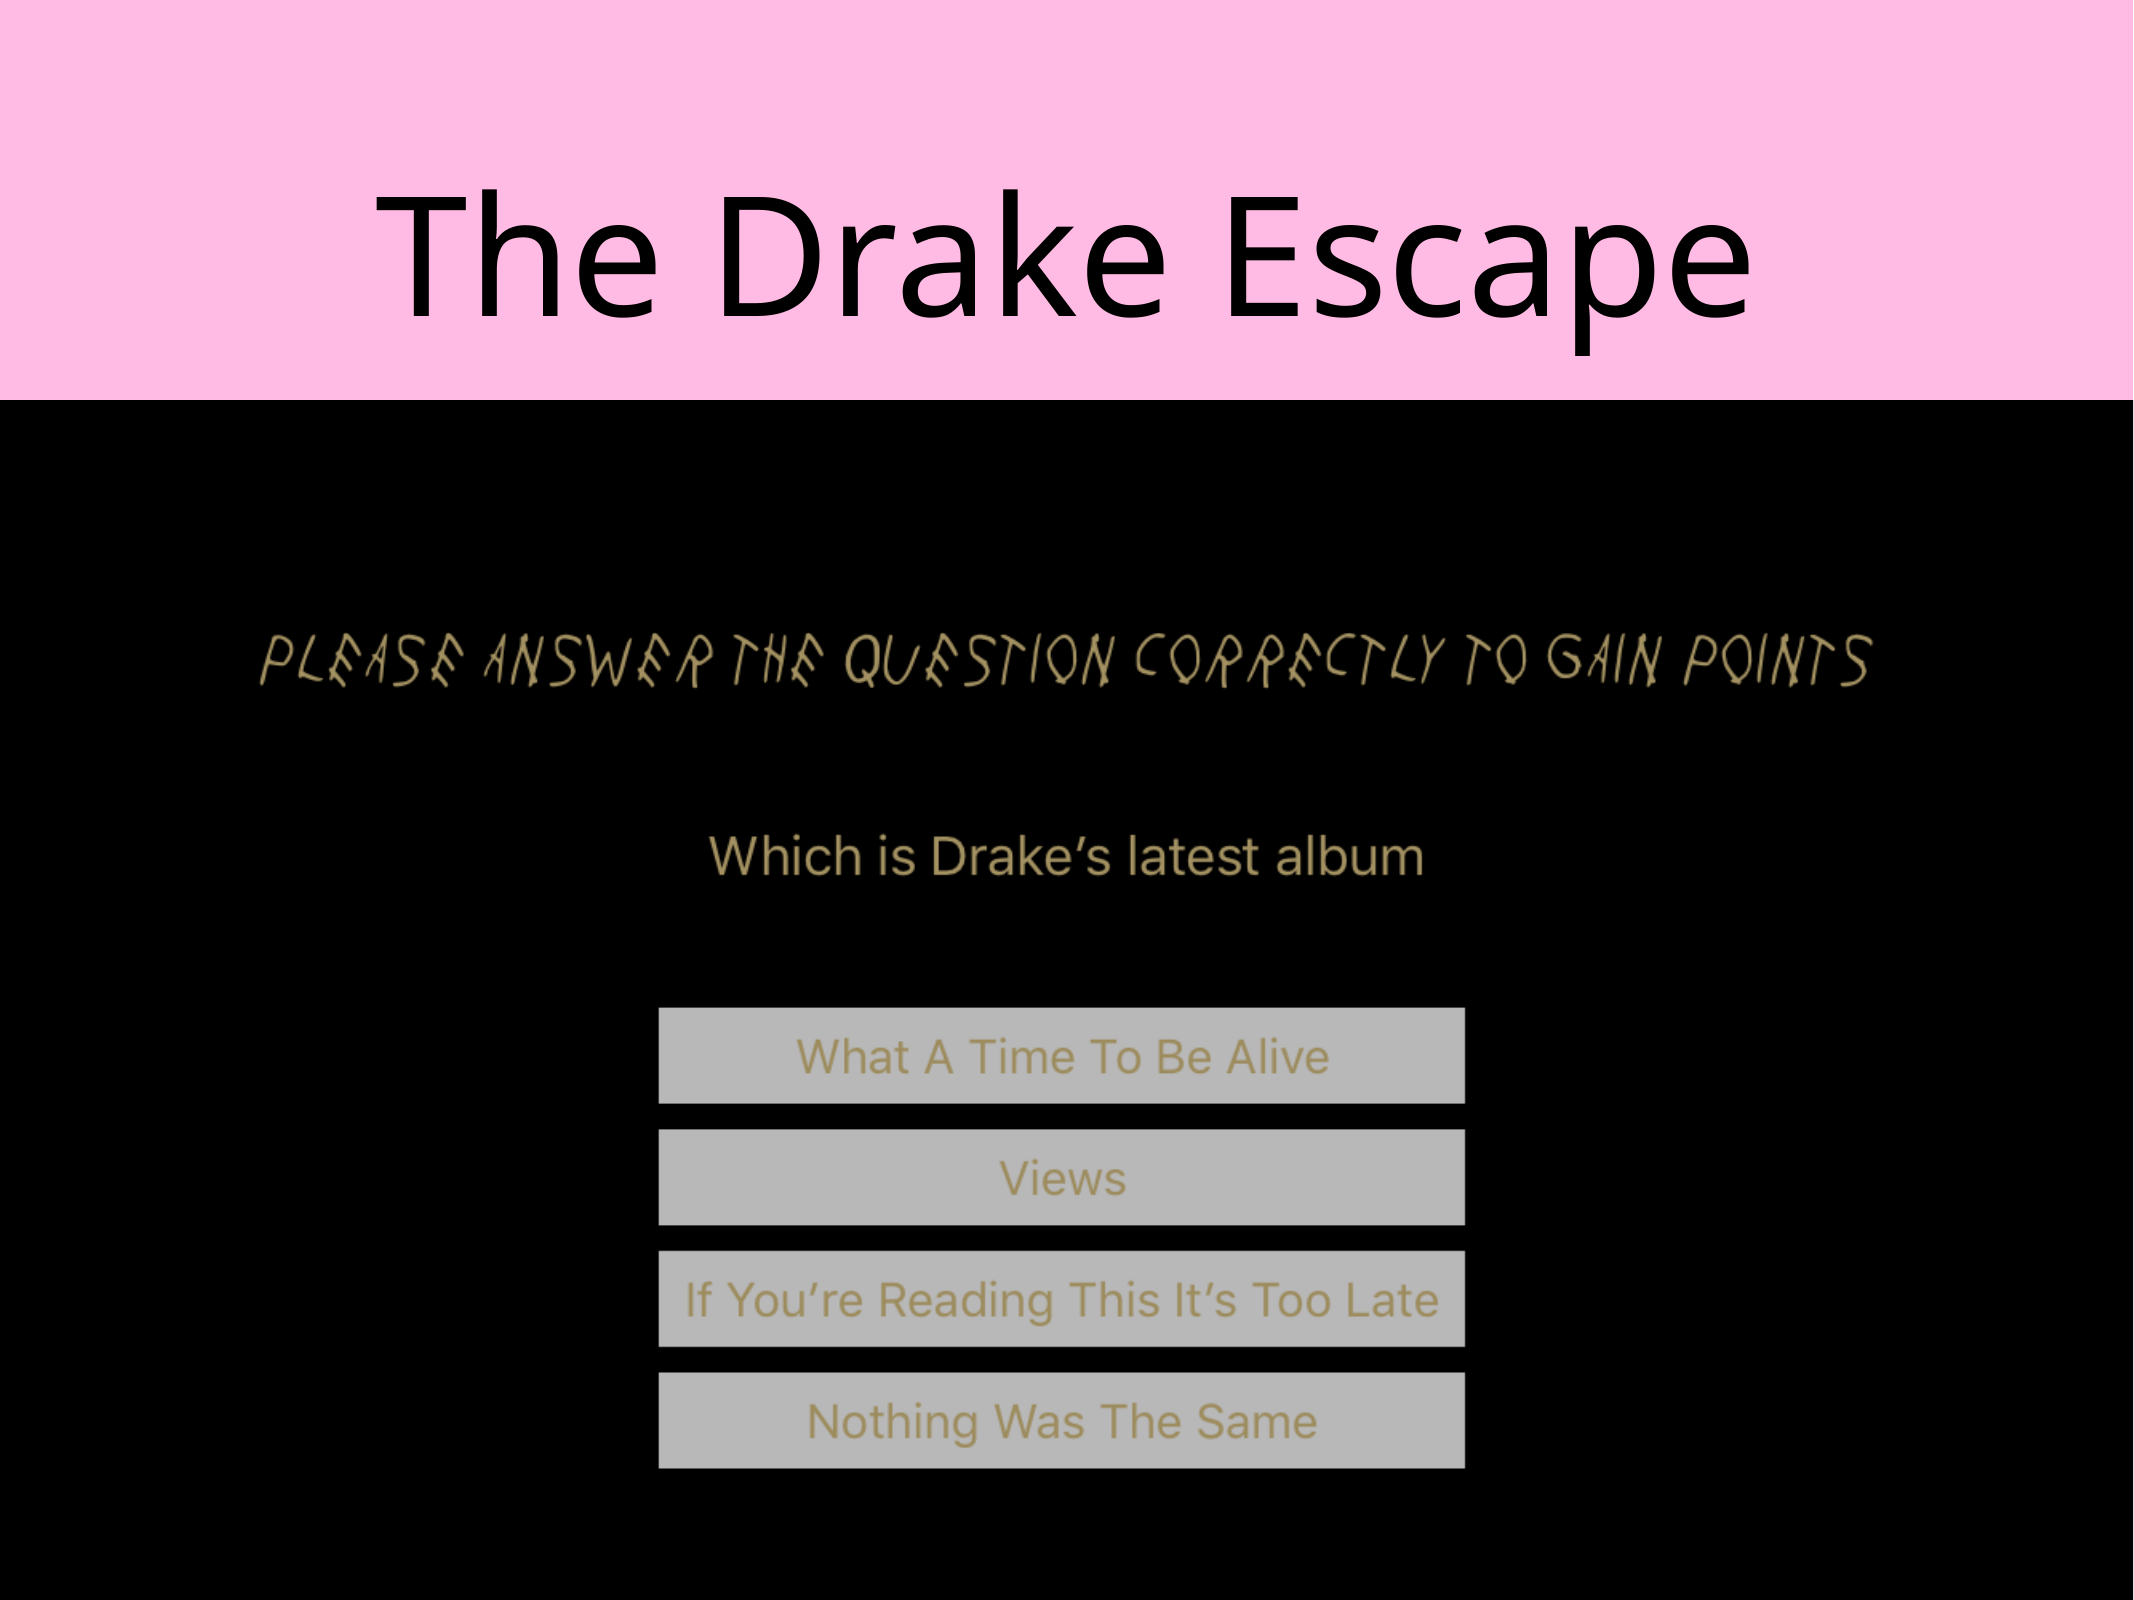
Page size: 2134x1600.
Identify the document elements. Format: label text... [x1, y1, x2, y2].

title The Drake Escape [155, 72, 1978, 393]
picture [0, 400, 2134, 1600]
